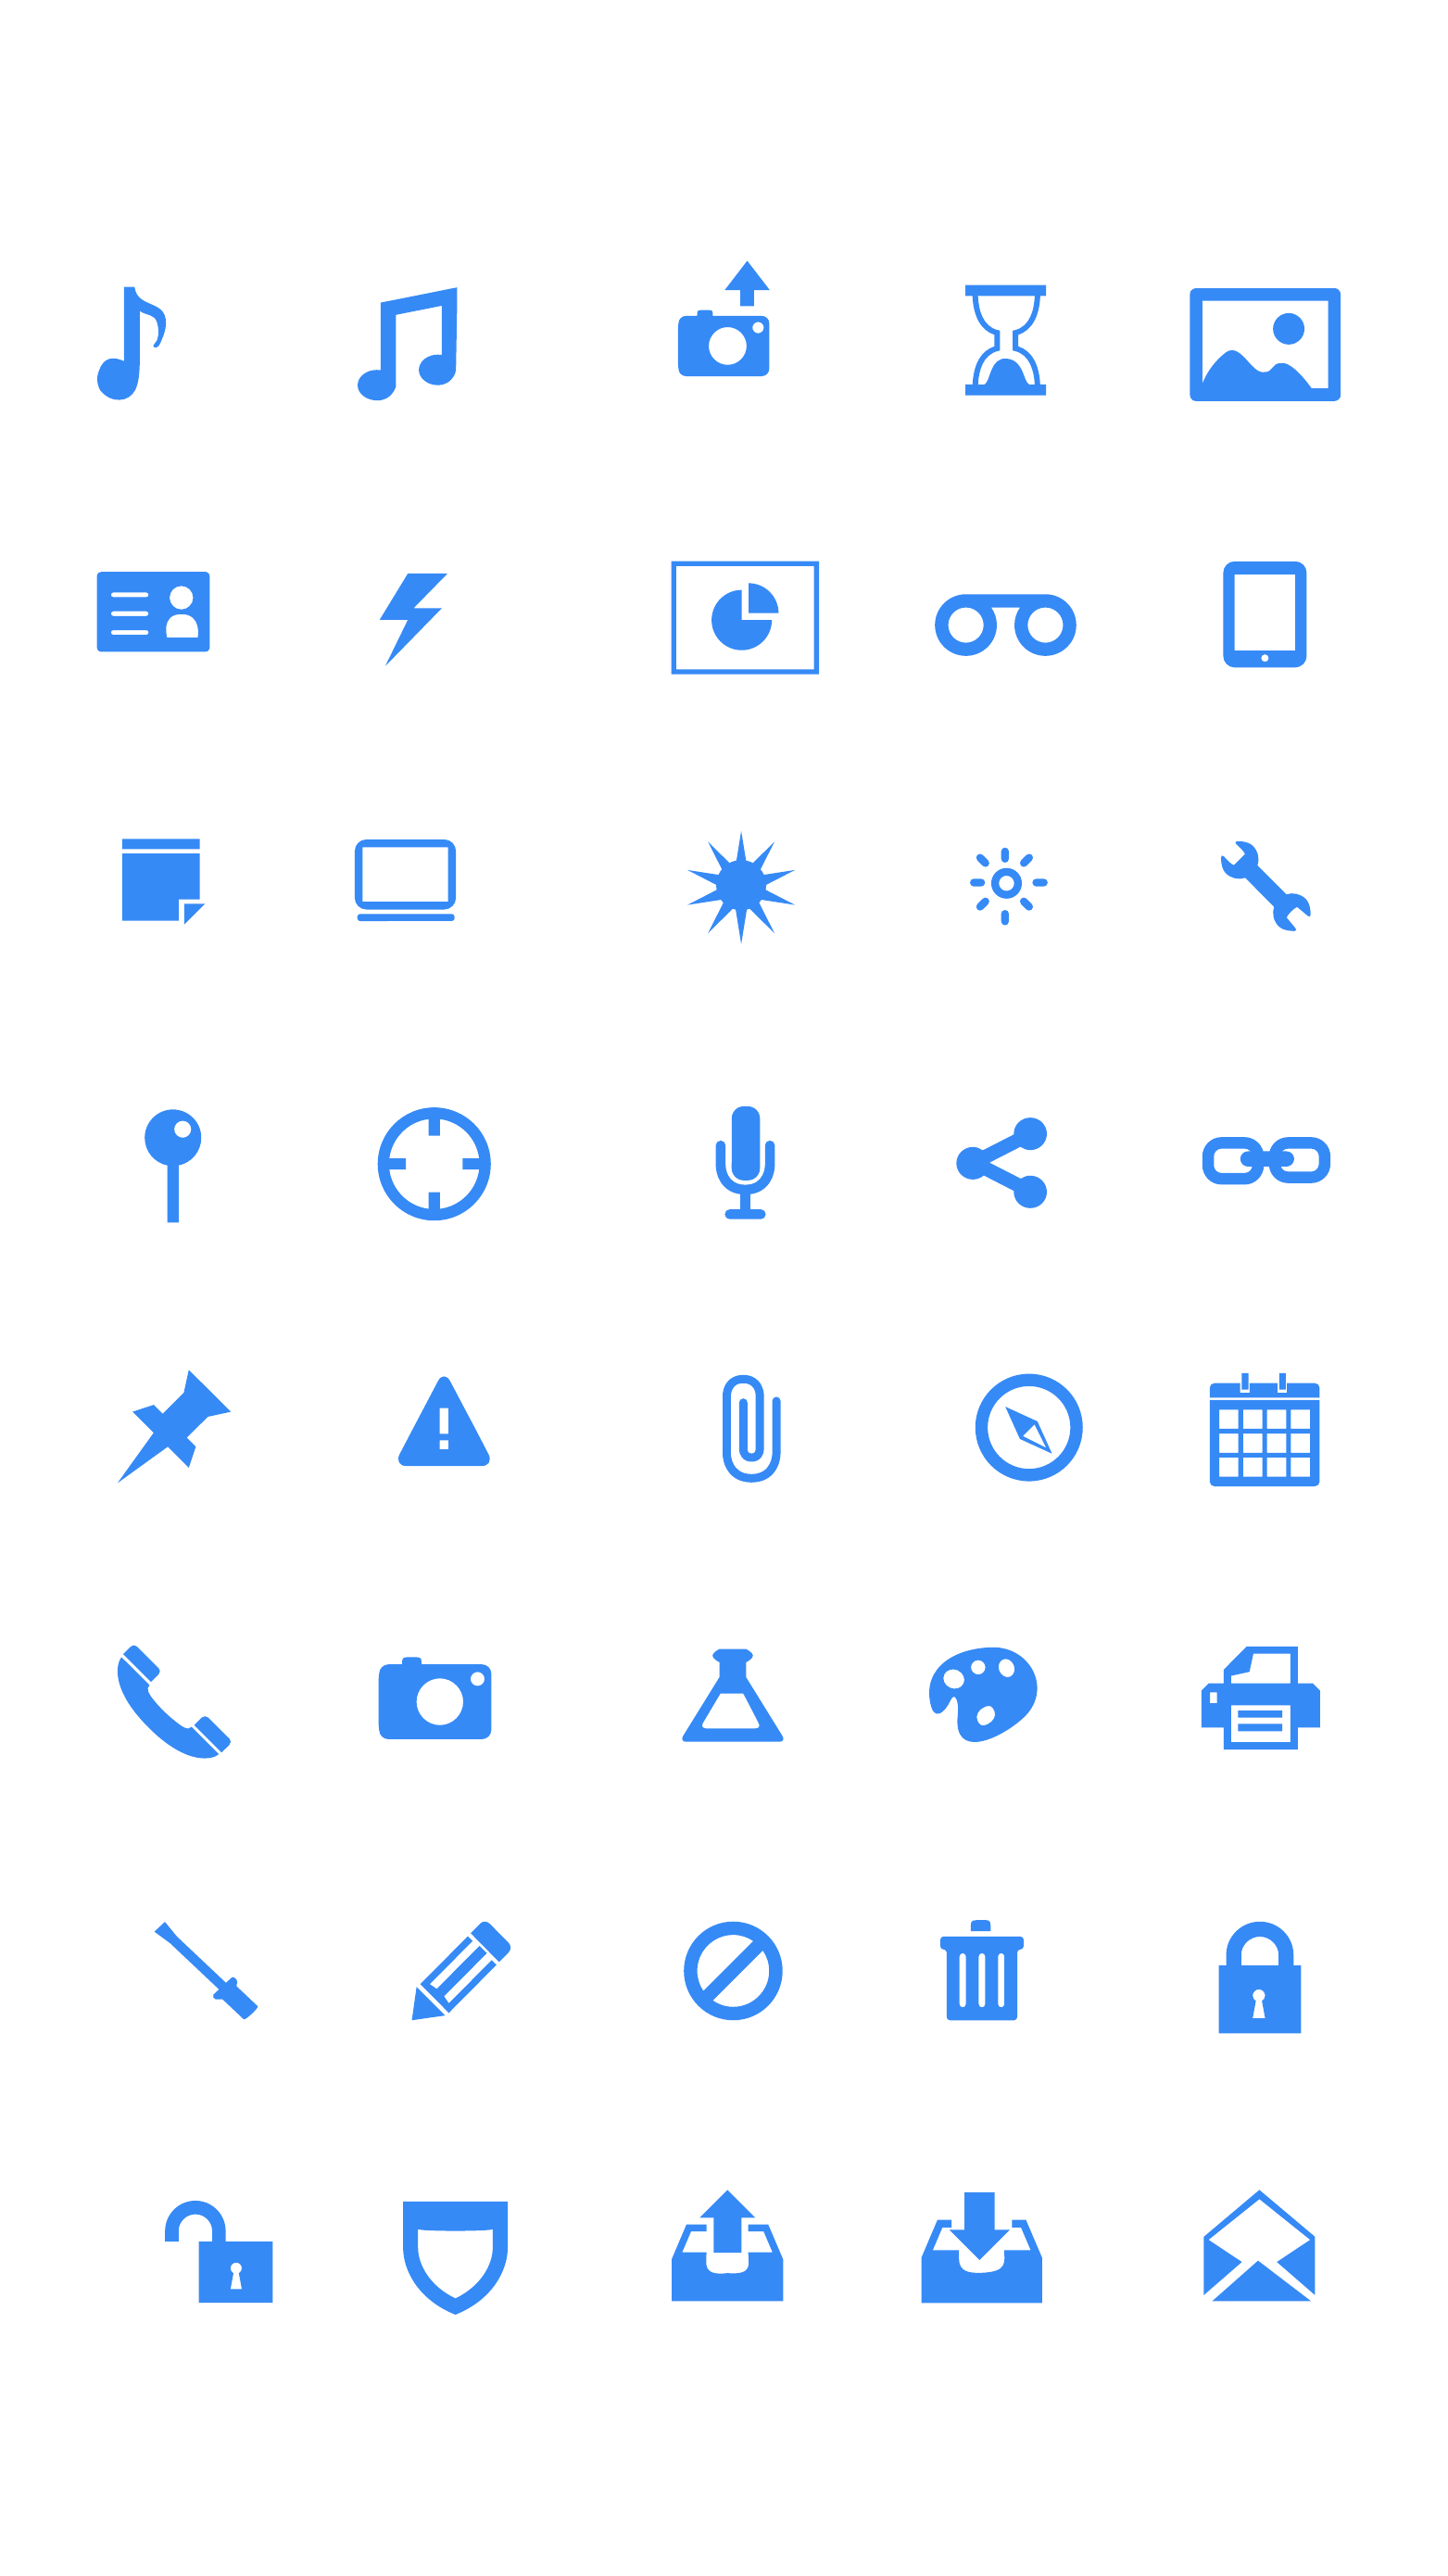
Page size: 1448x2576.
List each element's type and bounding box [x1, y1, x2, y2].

text_box [1005, 1407, 1052, 1454]
text_box [687, 890, 721, 905]
text_box [753, 841, 774, 869]
text_box [1001, 847, 1009, 863]
text_box [708, 903, 733, 934]
text_box [96, 572, 210, 652]
text_box [1269, 1137, 1331, 1183]
text_box [471, 1921, 511, 1963]
text_box [1201, 1646, 1320, 1750]
text_box [397, 1376, 490, 1467]
text_box [1212, 2260, 1312, 2302]
text_box [1032, 878, 1048, 887]
text_box [939, 1936, 1024, 2021]
text_box [716, 860, 767, 911]
text_box [378, 1657, 492, 1739]
text_box [96, 286, 167, 400]
text_box [715, 1140, 775, 1219]
text_box [1241, 1372, 1249, 1390]
text_box [682, 1648, 784, 1742]
text_box [403, 2201, 509, 2315]
text_box [724, 260, 771, 307]
text_box [1273, 312, 1305, 345]
text_box [976, 897, 989, 911]
text_box [1019, 853, 1034, 867]
text_box [1238, 1710, 1283, 1718]
text_box [1220, 840, 1311, 931]
text_box [736, 910, 748, 944]
text_box [1278, 1372, 1286, 1390]
text_box [723, 1374, 781, 1483]
text_box [117, 1370, 232, 1484]
text_box [121, 853, 200, 921]
text_box [737, 830, 747, 860]
text_box [1202, 1137, 1265, 1185]
text_box [377, 1107, 491, 1221]
text_box [749, 583, 779, 613]
text_box [357, 914, 455, 922]
text_box [687, 869, 718, 885]
text_box [731, 1105, 761, 1181]
text_box [764, 869, 796, 885]
text_box [949, 2191, 1011, 2261]
text_box [935, 594, 1077, 656]
text_box [165, 2200, 273, 2304]
text_box [1203, 2190, 1316, 2295]
text_box [762, 890, 796, 905]
text_box [1019, 897, 1034, 911]
text_box [117, 1657, 220, 1759]
text_box [956, 1118, 1048, 1208]
text_box [1209, 1383, 1320, 1398]
text_box [121, 839, 200, 850]
text_box [990, 867, 1023, 899]
text_box [1223, 561, 1307, 668]
text_box [1200, 350, 1314, 391]
text_box [708, 841, 730, 869]
text_box [672, 2224, 784, 2302]
text_box [1238, 1724, 1283, 1732]
text_box [411, 1987, 446, 2021]
text_box [1190, 288, 1341, 401]
text_box [975, 1373, 1083, 1482]
text_box [699, 2190, 756, 2254]
text_box [194, 1716, 232, 1753]
text_box [420, 1936, 497, 2014]
text_box [354, 839, 457, 910]
text_box [684, 1921, 783, 2021]
text_box [154, 1922, 258, 2020]
text_box [145, 1109, 202, 1223]
text_box [929, 1647, 1038, 1742]
text_box [1209, 1399, 1320, 1487]
text_box [749, 903, 774, 934]
text_box [122, 1645, 160, 1683]
text_box [970, 878, 986, 887]
text_box [970, 1920, 991, 1932]
text_box [358, 287, 458, 401]
text_box [976, 853, 989, 867]
text_box [921, 2219, 1042, 2304]
text_box [677, 309, 770, 377]
text_box [965, 284, 1047, 396]
text_box [1240, 1151, 1294, 1167]
text_box [671, 561, 820, 675]
text_box [1001, 910, 1009, 926]
text_box [379, 573, 448, 666]
text_box [1218, 1921, 1302, 2034]
text_box [711, 589, 773, 650]
text_box [183, 903, 206, 925]
